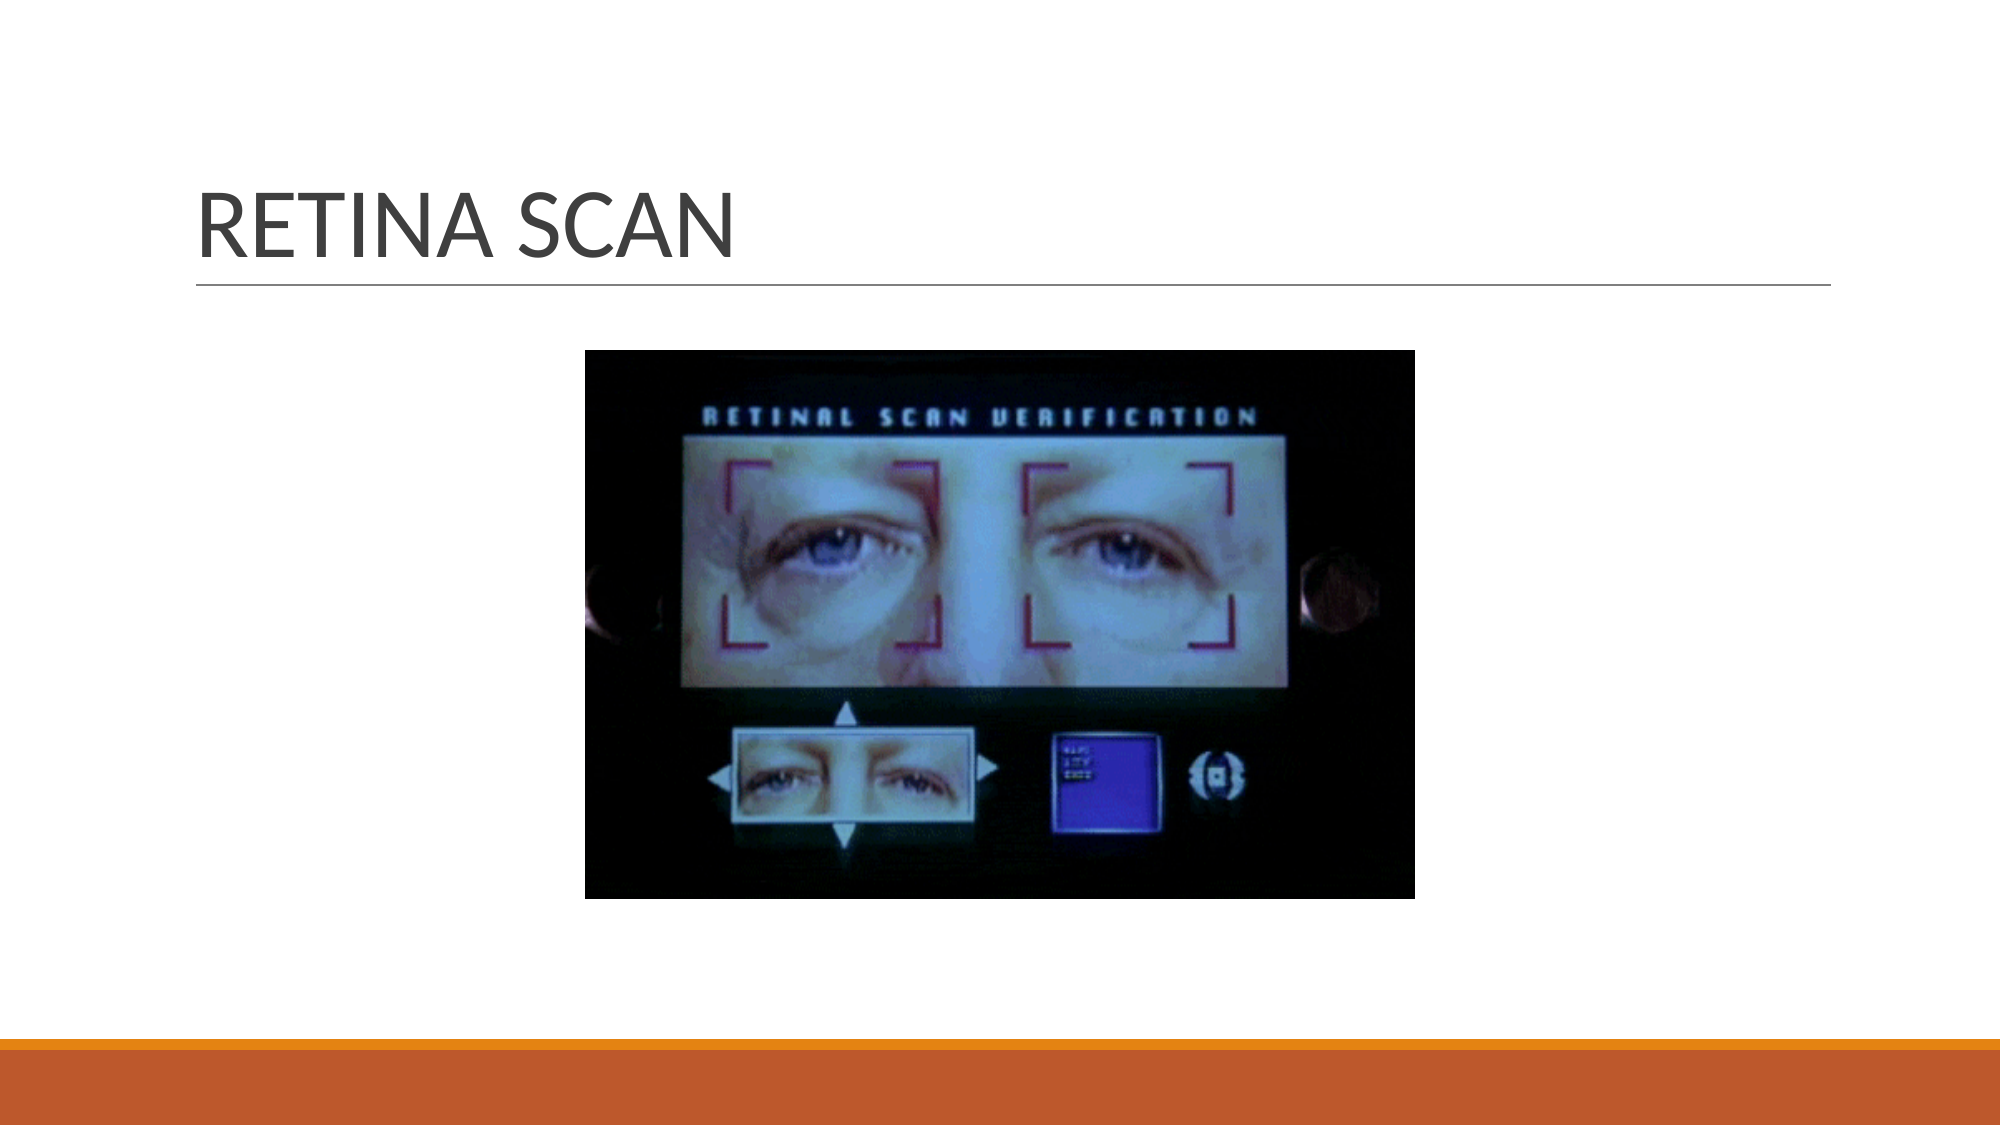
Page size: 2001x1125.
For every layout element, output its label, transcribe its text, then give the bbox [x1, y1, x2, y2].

picture [585, 350, 1415, 899]
title RETINA SCAN [180, 47, 1830, 285]
